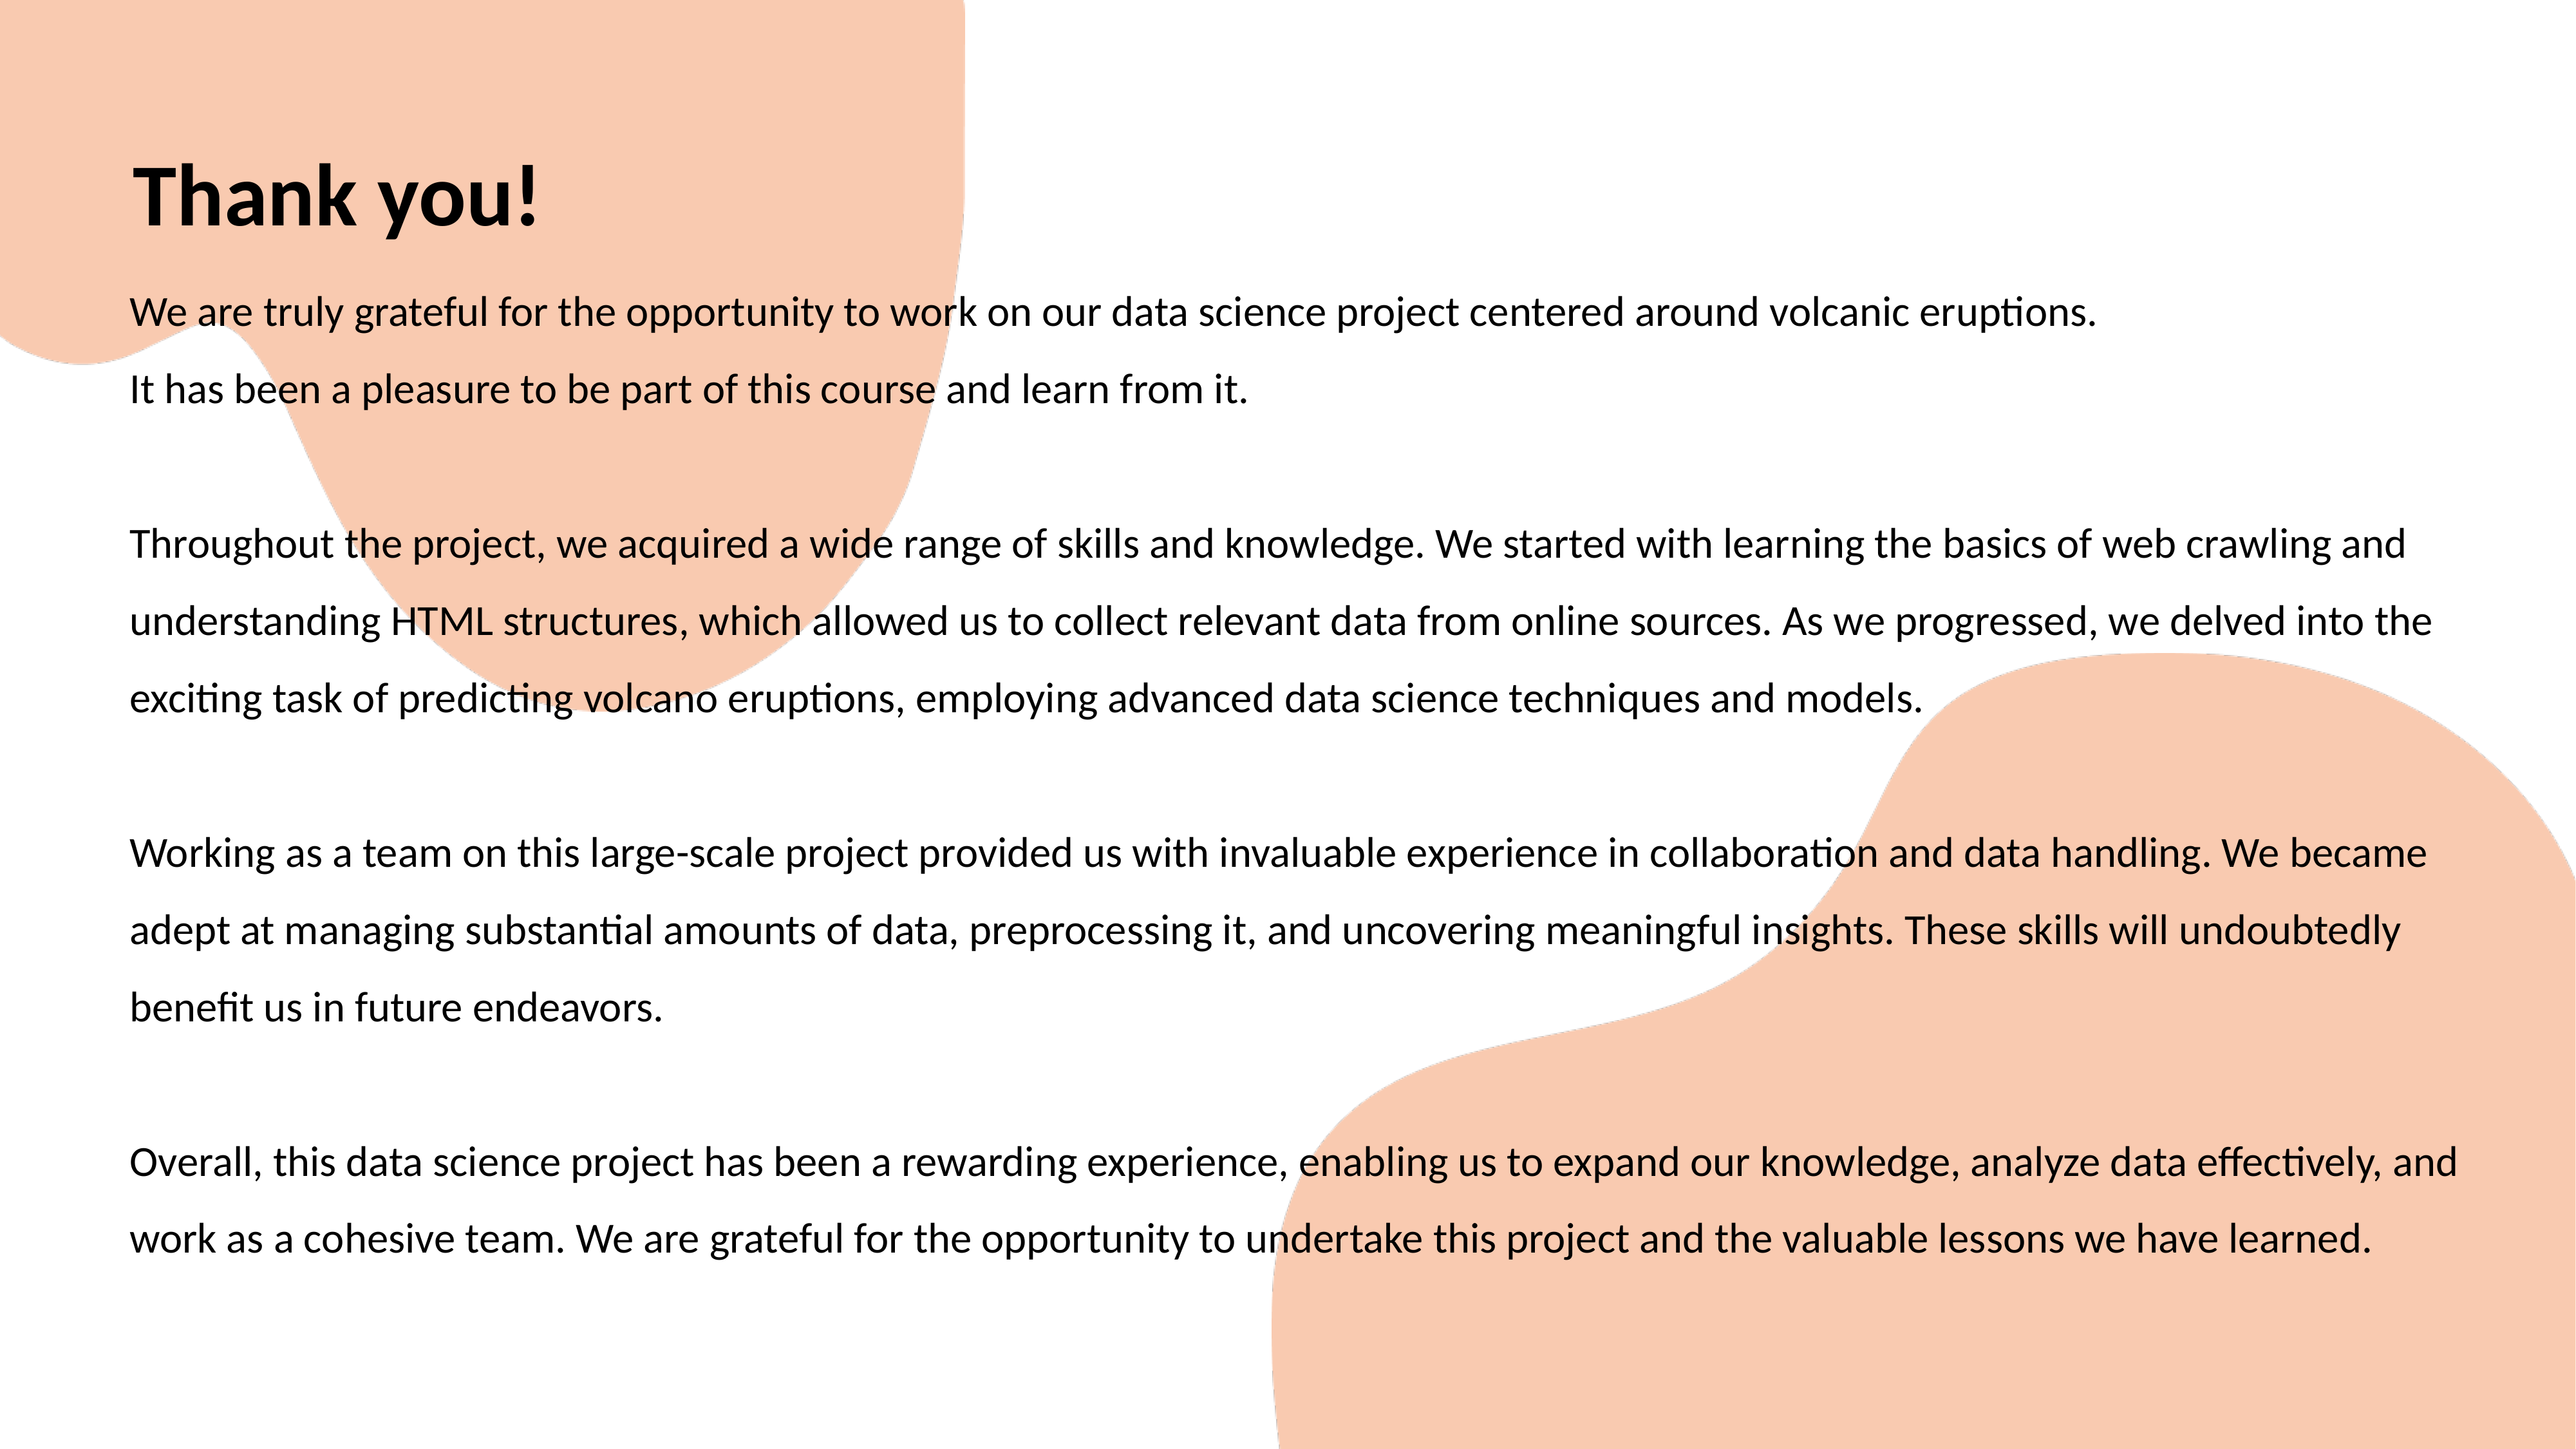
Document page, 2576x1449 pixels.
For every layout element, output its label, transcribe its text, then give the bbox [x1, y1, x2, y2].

picture [1272, 653, 2576, 1449]
text_box We are truly grateful for the opportunity to work on our data science project centered around volcanic eruptions. It has been a pleasure to be part of this course and learn from it. Throughout the project, we acquired a wide range of skills and knowledge. We started with learning the basics of web crawling and understanding HTML structures, which allowed us to collect relevant data from online sources. As we progressed, we delved into the exciting task of predicting volcano eruptions, employing advanced data science techniques and models. Working as a team on this large-scale project provided us with invaluable experience in collaboration and data handling. We became adept at managing substantial amounts of data, preprocessing it, and uncovering meaningful insights. These skills will undoubtedly benefit us in future endeavors. Overall, this data science project has been a rewarding experience, enabling us to expand our knowledge, analyze data effectively, and work as a cohesive team. We are grateful for the opportunity to undertake this project and the valuable lessons we have learned. [120, 252, 2476, 1267]
text_box Thank you! [133, 101, 1723, 279]
picture [0, 0, 965, 712]
